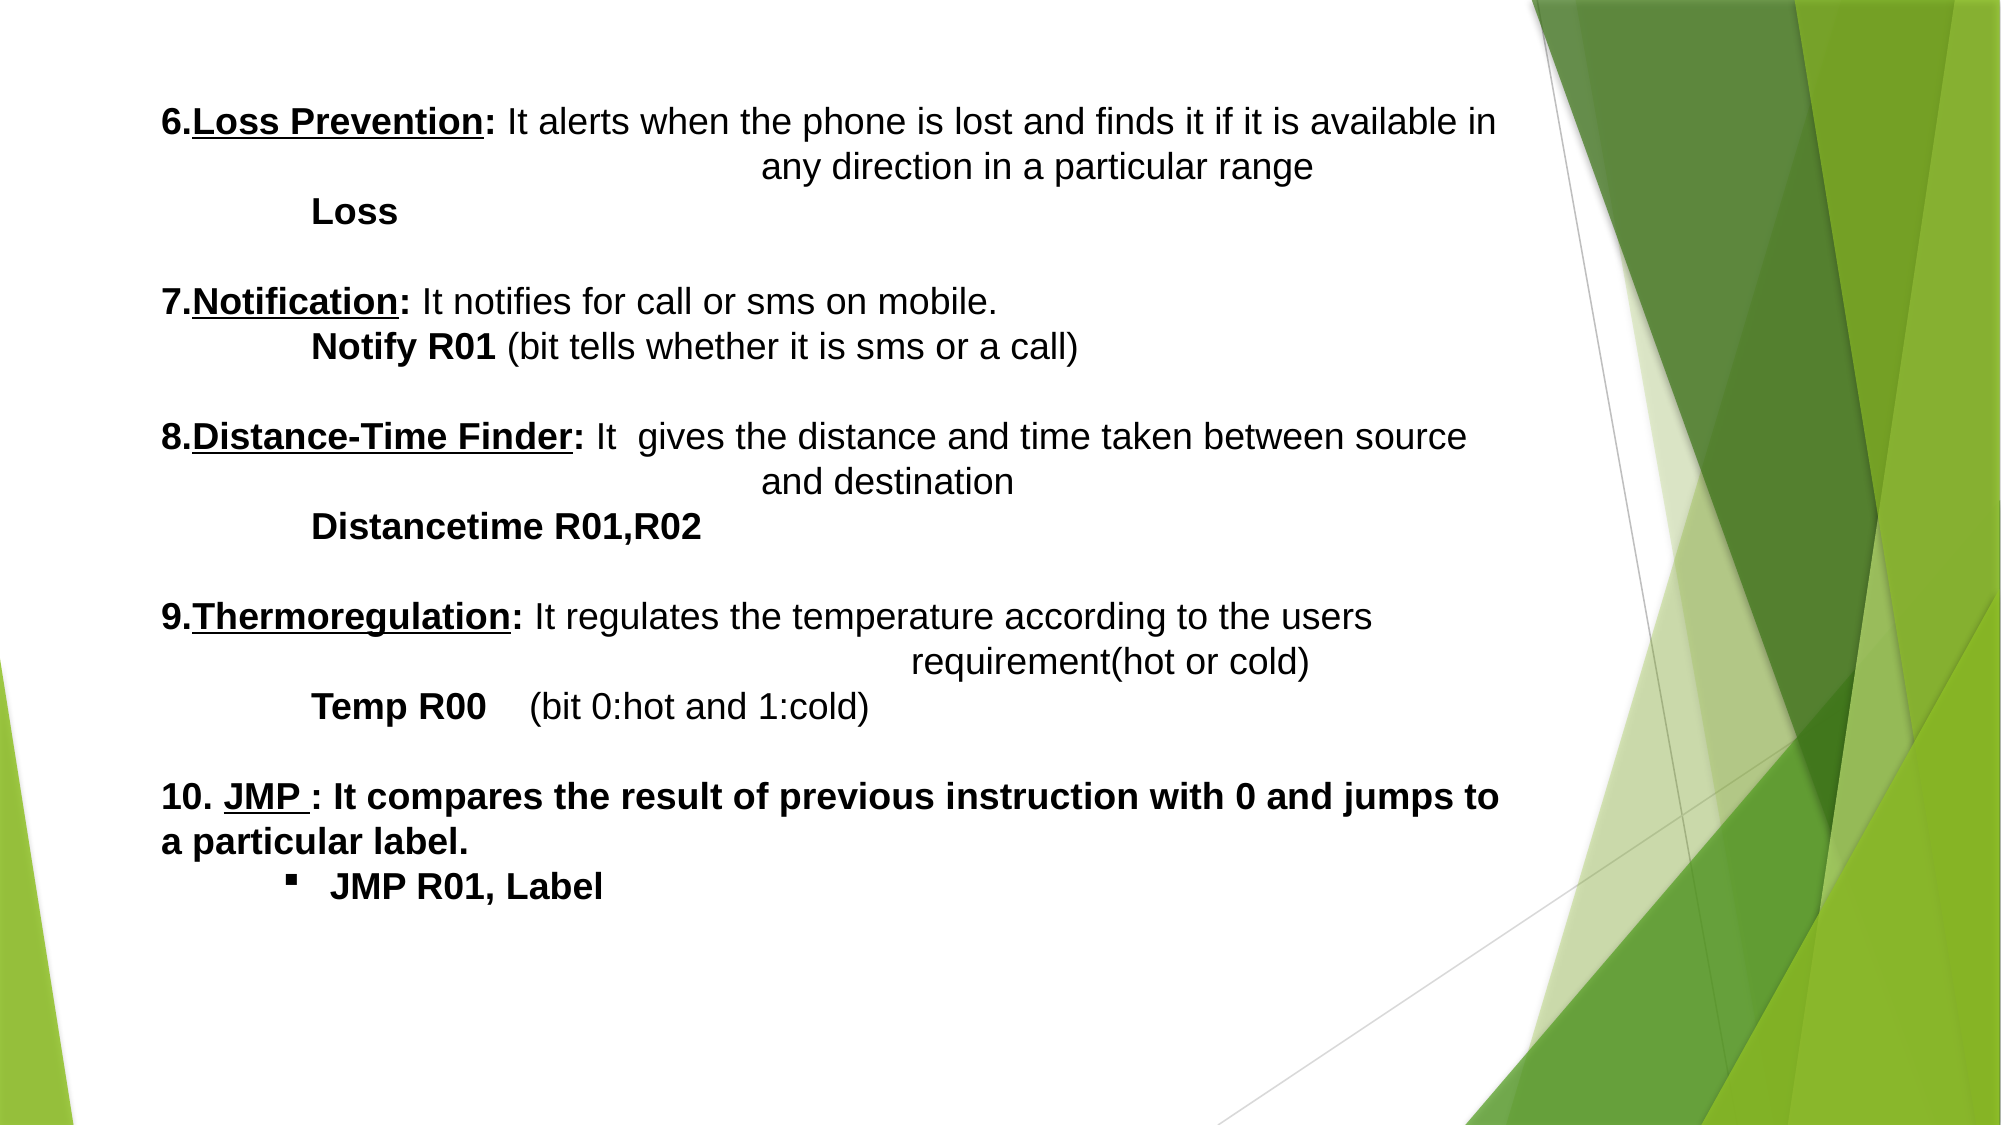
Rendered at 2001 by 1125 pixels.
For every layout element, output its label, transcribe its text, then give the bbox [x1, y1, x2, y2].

text_box 6.Loss Prevention: It alerts when the phone is lost and finds it if it is available in any direction in a particular range Loss 7.Notification: It notifies for call or sms on mobile. Notify R01 (bit tells whether it is sms or a call) 8.Distance-Time Finder: It gives the distance and time taken between source and destination Distancetime R01,R02 9.Thermoregulation: It regulates the temperature according to the users requirement(hot or cold) Temp R00 (bit 0:hot and 1:cold) 10. JMP : It compares the result of previous instruction with 0 and jumps to a particular label. JMP R01, Label [146, 0, 1522, 1005]
